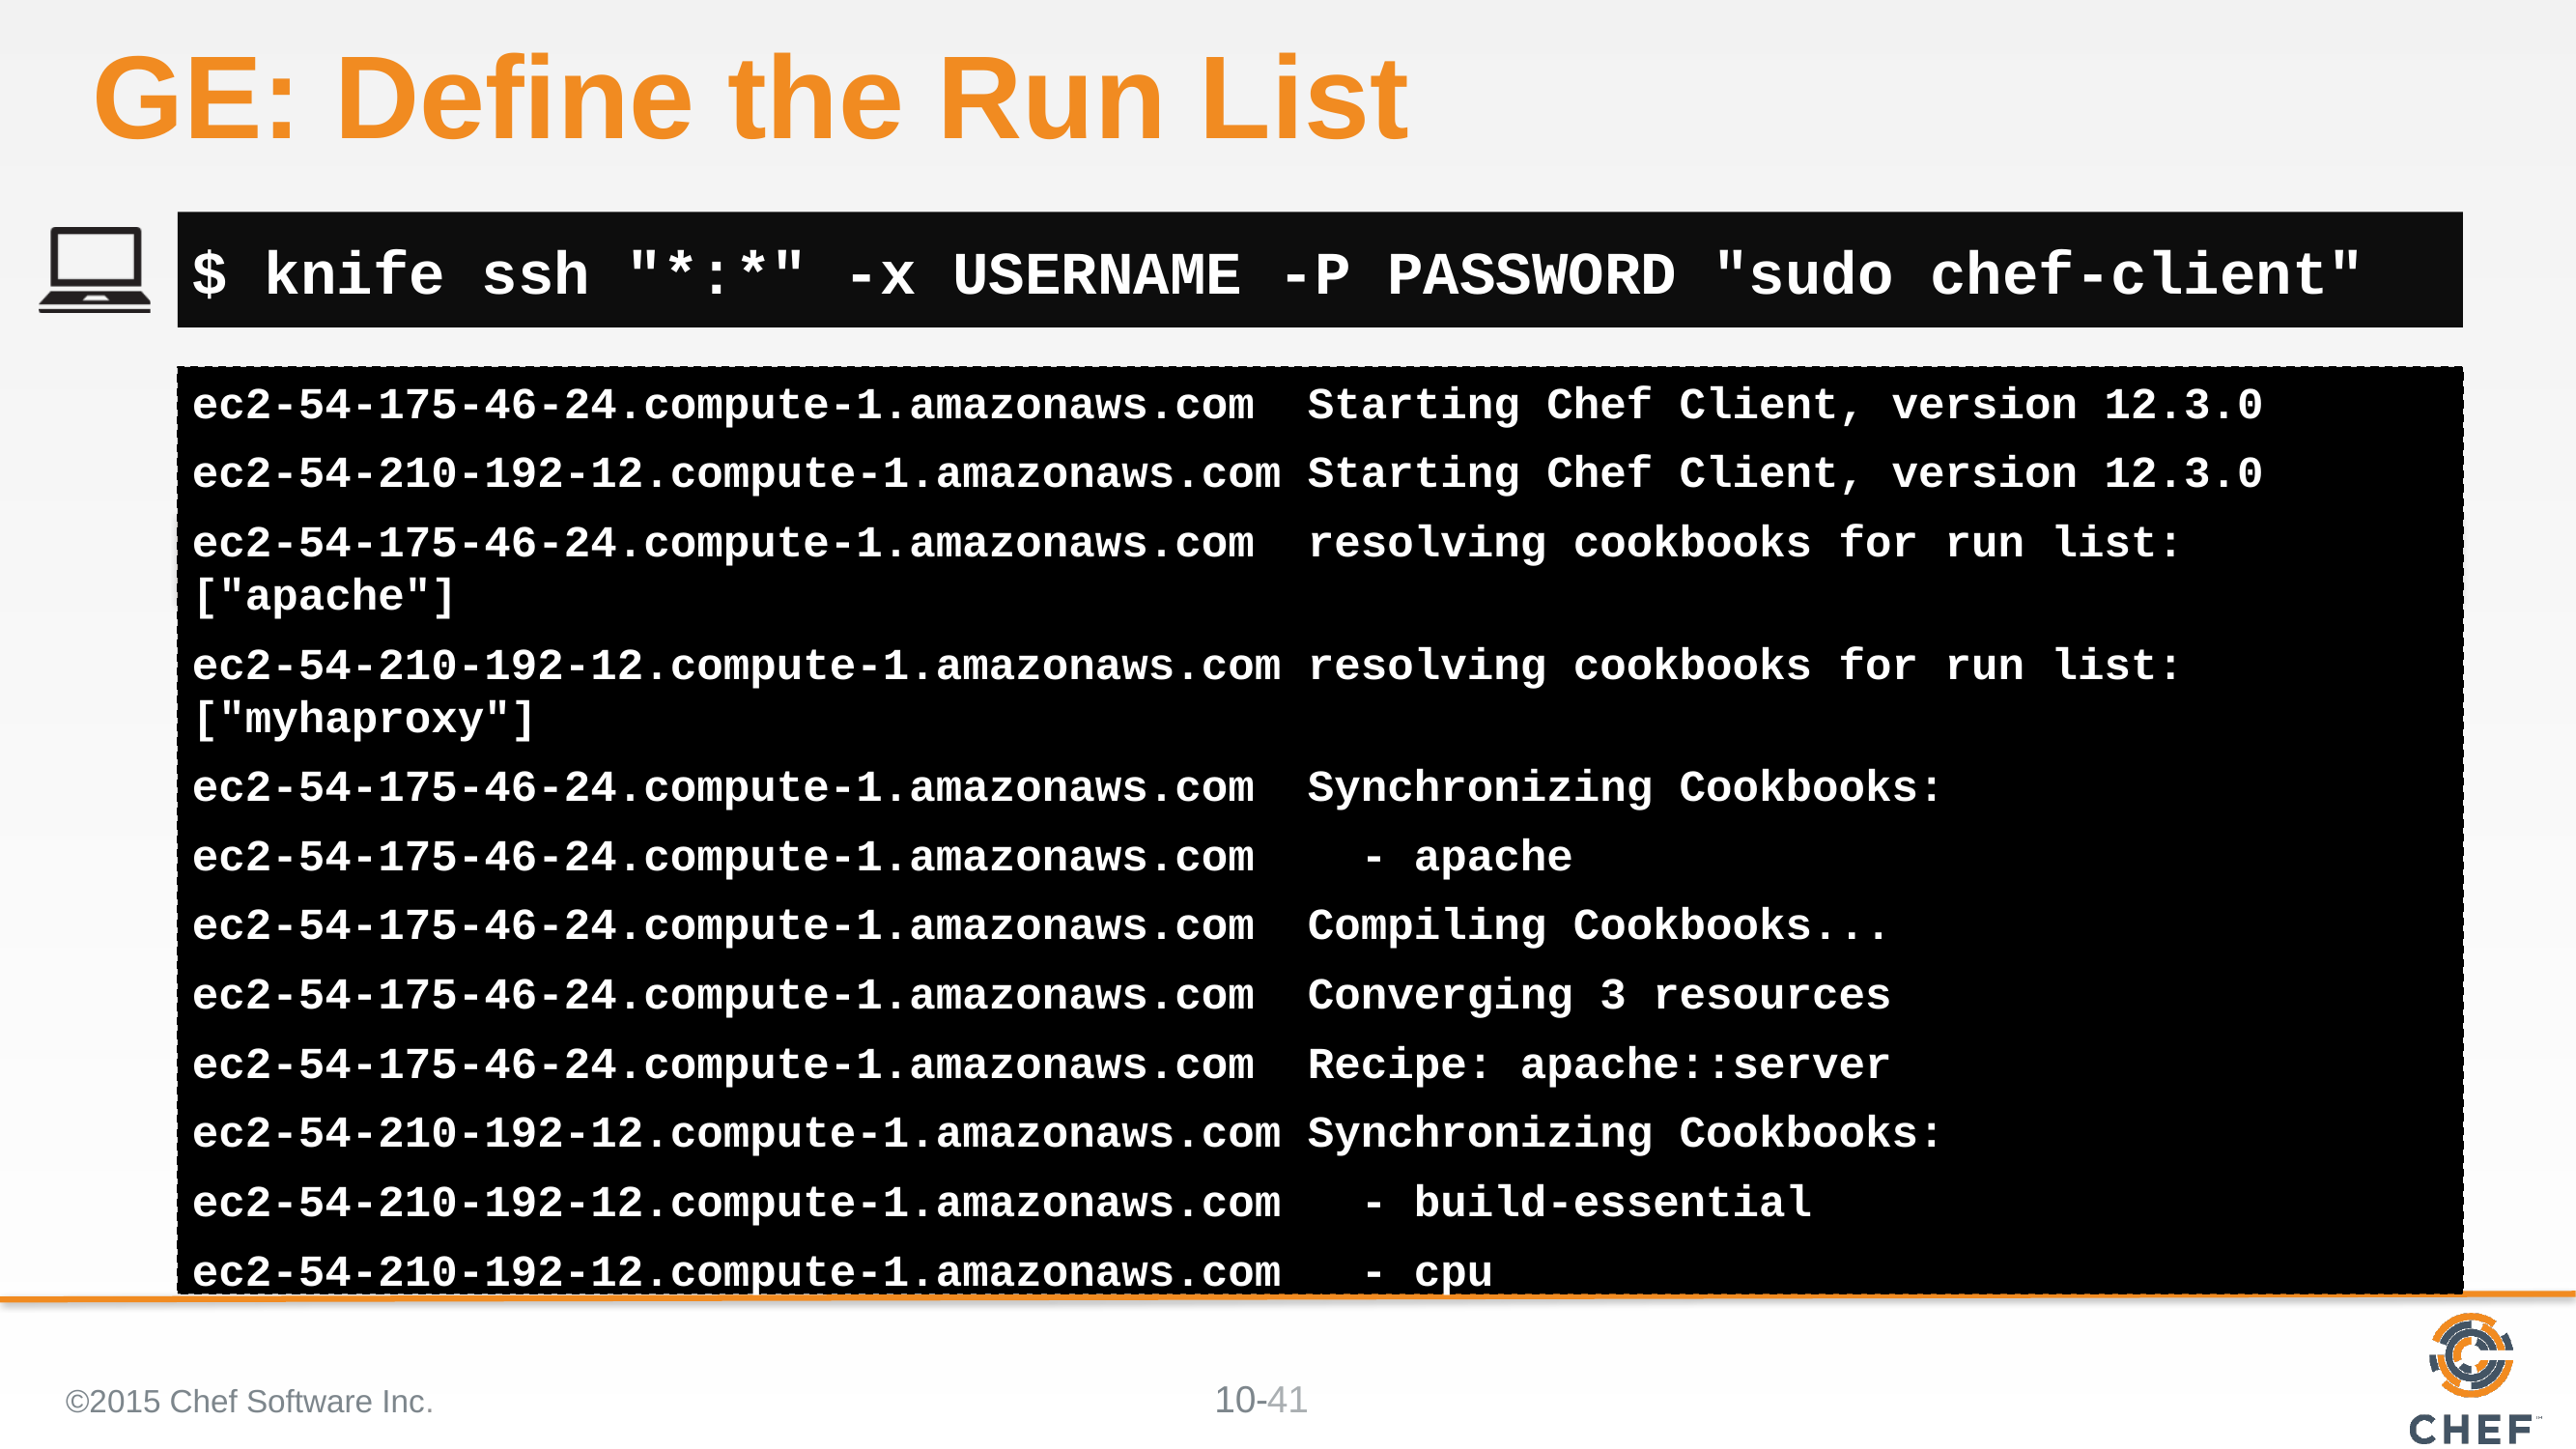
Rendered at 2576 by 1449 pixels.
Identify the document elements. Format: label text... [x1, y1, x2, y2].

footer ©2015 Chef Software Inc. [51, 1359, 952, 1440]
slide_number 41 [998, 1359, 1578, 1437]
list $ knife ssh "*:*" -x USERNAME -P PASSWORD "sudo chef-client" [177, 212, 2463, 327]
title GE: Define the Run List [92, 37, 2463, 180]
picture [2399, 1297, 2550, 1449]
list ec2-54-175-46-24.compute-1.amazonaws.com Starting Chef Client, version 12.3.0 ec2-54-210-192-12.compute-1.amazonaws.com Starting Chef Client, version 12.3.0 ec2-54-175-46-24.compute-1.amazonaws.com resolving cookbooks for run list: ["apache"] ec2-54-210-192-12.compute-1.amazonaws.com resolving cookbooks for run list: ["myhaproxy"] ec2-54-175-46-24.compute-1.amazonaws.com Synchronizing Cookbooks: ec2-54-175-46-24.compute-1.amazonaws.com - apache ec2-54-175-46-24.compute-1.amazonaws.com Compiling Cookbooks... ec2-54-175-46-24.compute-1.amazonaws.com Converging 3 resources ec2-54-175-46-24.compute-1.amazonaws.com Recipe: apache::server ec2-54-210-192-12.compute-1.amazonaws.com Synchronizing Cookbooks: ec2-54-210-192-12.compute-1.amazonaws.com - build-essential ec2-54-210-192-12.compute-1.amazonaws.com - cpu [177, 366, 2464, 1294]
